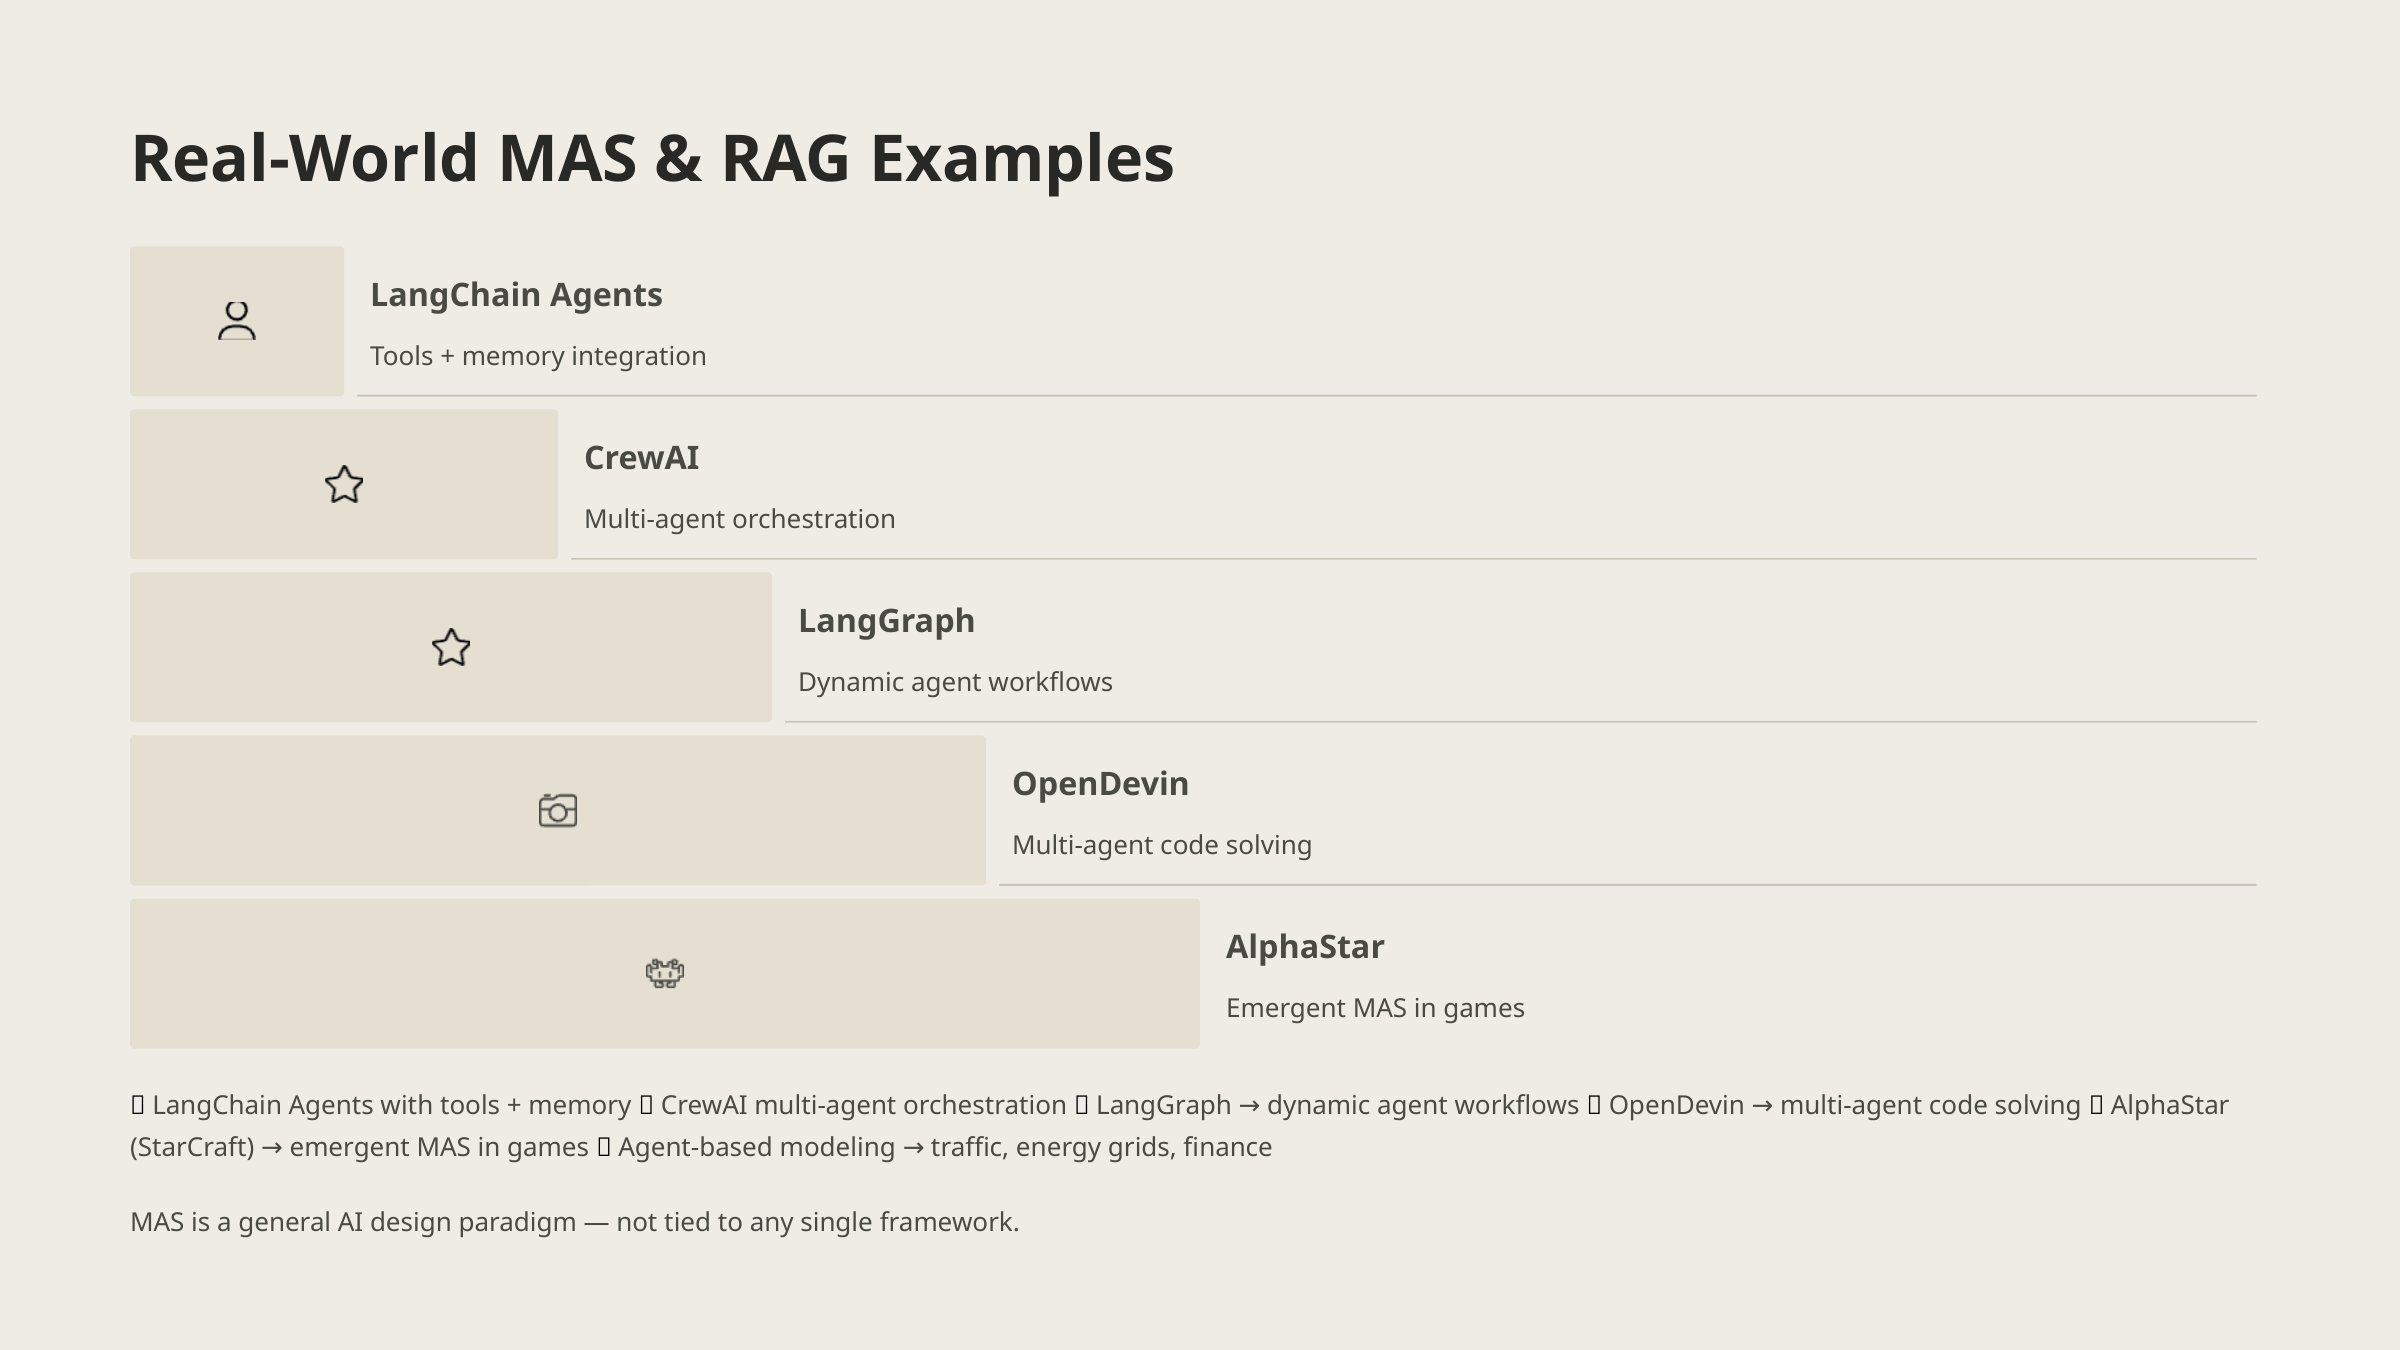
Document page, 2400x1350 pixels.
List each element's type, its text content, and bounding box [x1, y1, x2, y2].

text_box [130, 246, 345, 397]
text_box [130, 898, 1201, 1049]
picture [539, 787, 577, 834]
text_box OpenDevin [1012, 761, 1292, 803]
text_box ✅ LangChain Agents with tools + memory ✅ CrewAI multi-agent orchestration ✅ LangGraph → dynamic agent workflows ✅ OpenDevin → multi-agent code solving ✅ AlphaStar (StarCraft) → emergent MAS in games ✅ Agent-based modeling → traffic, energy grids, finance [130, 1077, 2270, 1167]
text_box LangChain Agents [370, 272, 681, 313]
text_box AlphaStar [1225, 924, 1503, 966]
text_box LangGraph [798, 598, 1093, 640]
text_box Multi-agent orchestration [584, 491, 879, 534]
text_box [130, 572, 773, 723]
picture [432, 628, 470, 666]
picture [218, 302, 256, 340]
picture [646, 950, 684, 997]
text_box MAS is a general AI design paradigm — not tied to any single framework. [130, 1195, 2270, 1238]
text_box Multi-agent code solving [1012, 817, 1292, 860]
text_box [130, 735, 986, 886]
text_box [130, 409, 559, 560]
text_box Emergent MAS in games [1225, 980, 1503, 1023]
text_box Real-World MAS & RAG Examples [130, 112, 1119, 195]
picture [325, 465, 363, 503]
text_box Tools + memory integration [370, 328, 681, 371]
text_box CrewAI [584, 435, 879, 476]
text_box Dynamic agent workflows [798, 654, 1093, 697]
